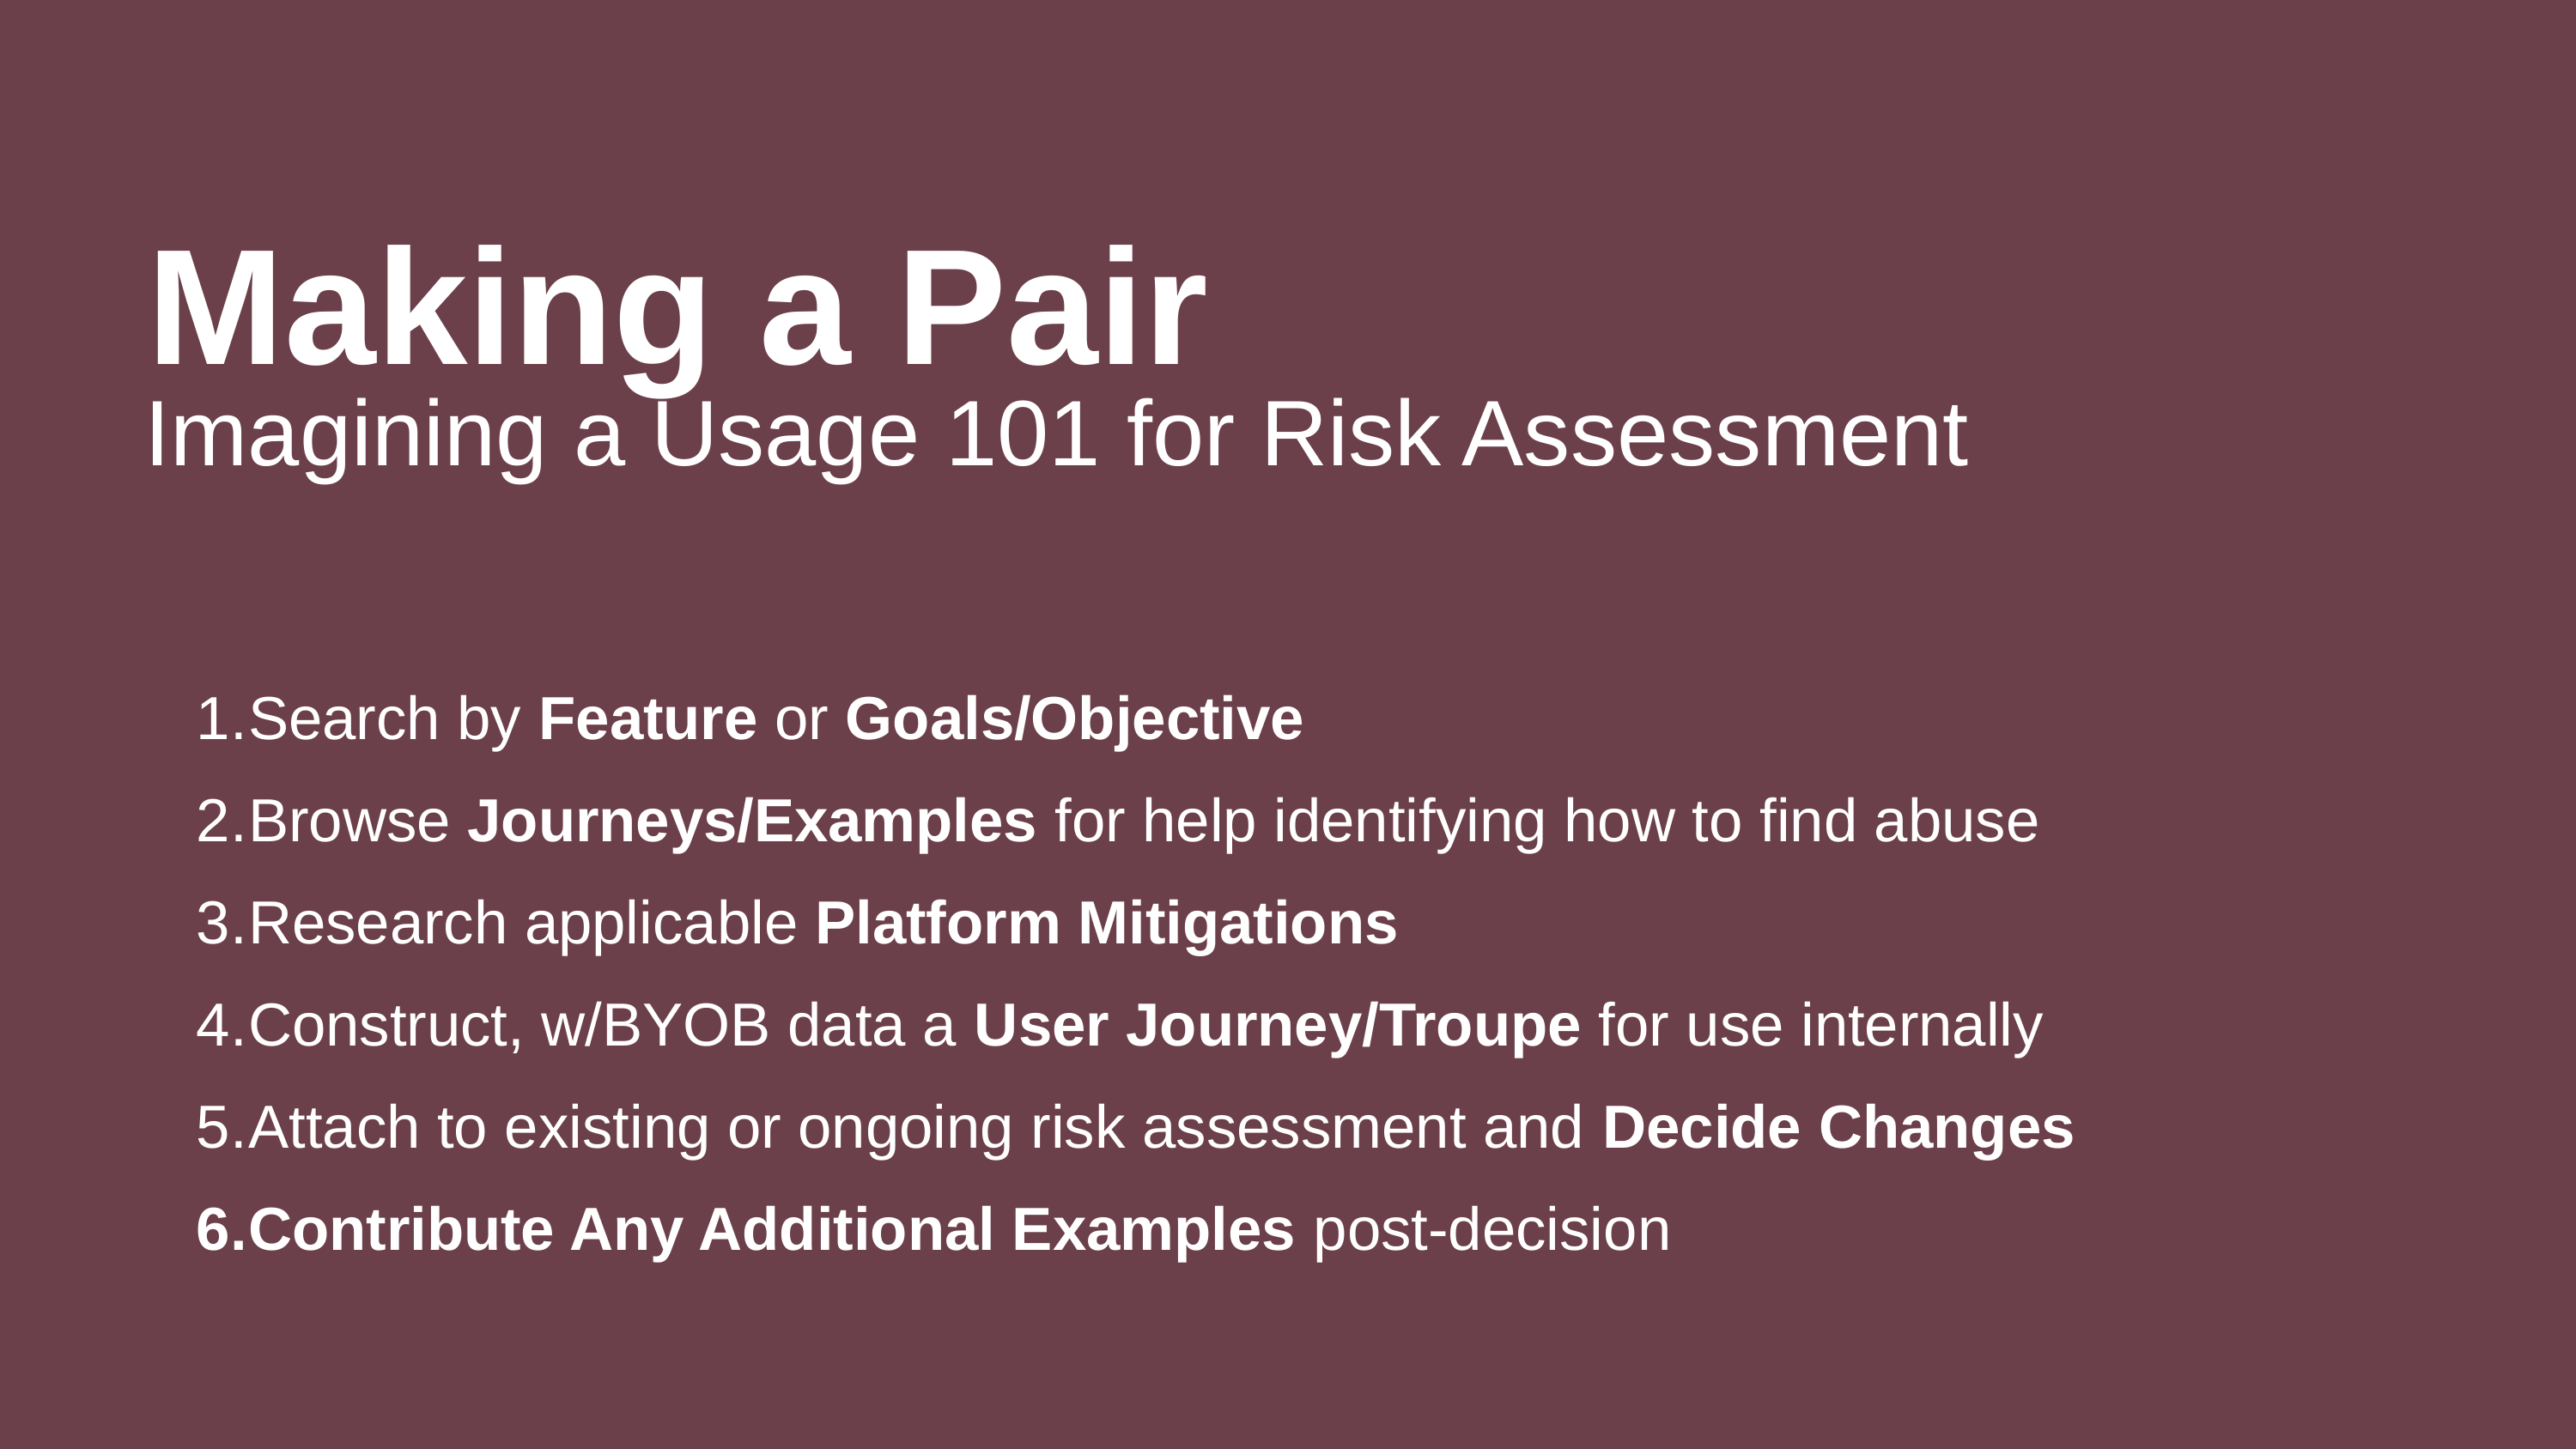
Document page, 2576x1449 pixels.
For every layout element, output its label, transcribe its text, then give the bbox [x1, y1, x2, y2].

text_box Imagining a Usage 101 for Risk Assessment [144, 327, 2090, 484]
text_box Making a Pair [144, 120, 1212, 327]
text_box Search by Feature or Goals/Objective Browse Journeys/Examples for help identifying how to find abuse Research applicable Platform Mitigations Construct, w/BYOB data a User Journey/Troupe for use internally Attach to existing or ongoing risk assessment and Decide Changes Contribute Any Additional Examples post-decision [144, 611, 2413, 1263]
